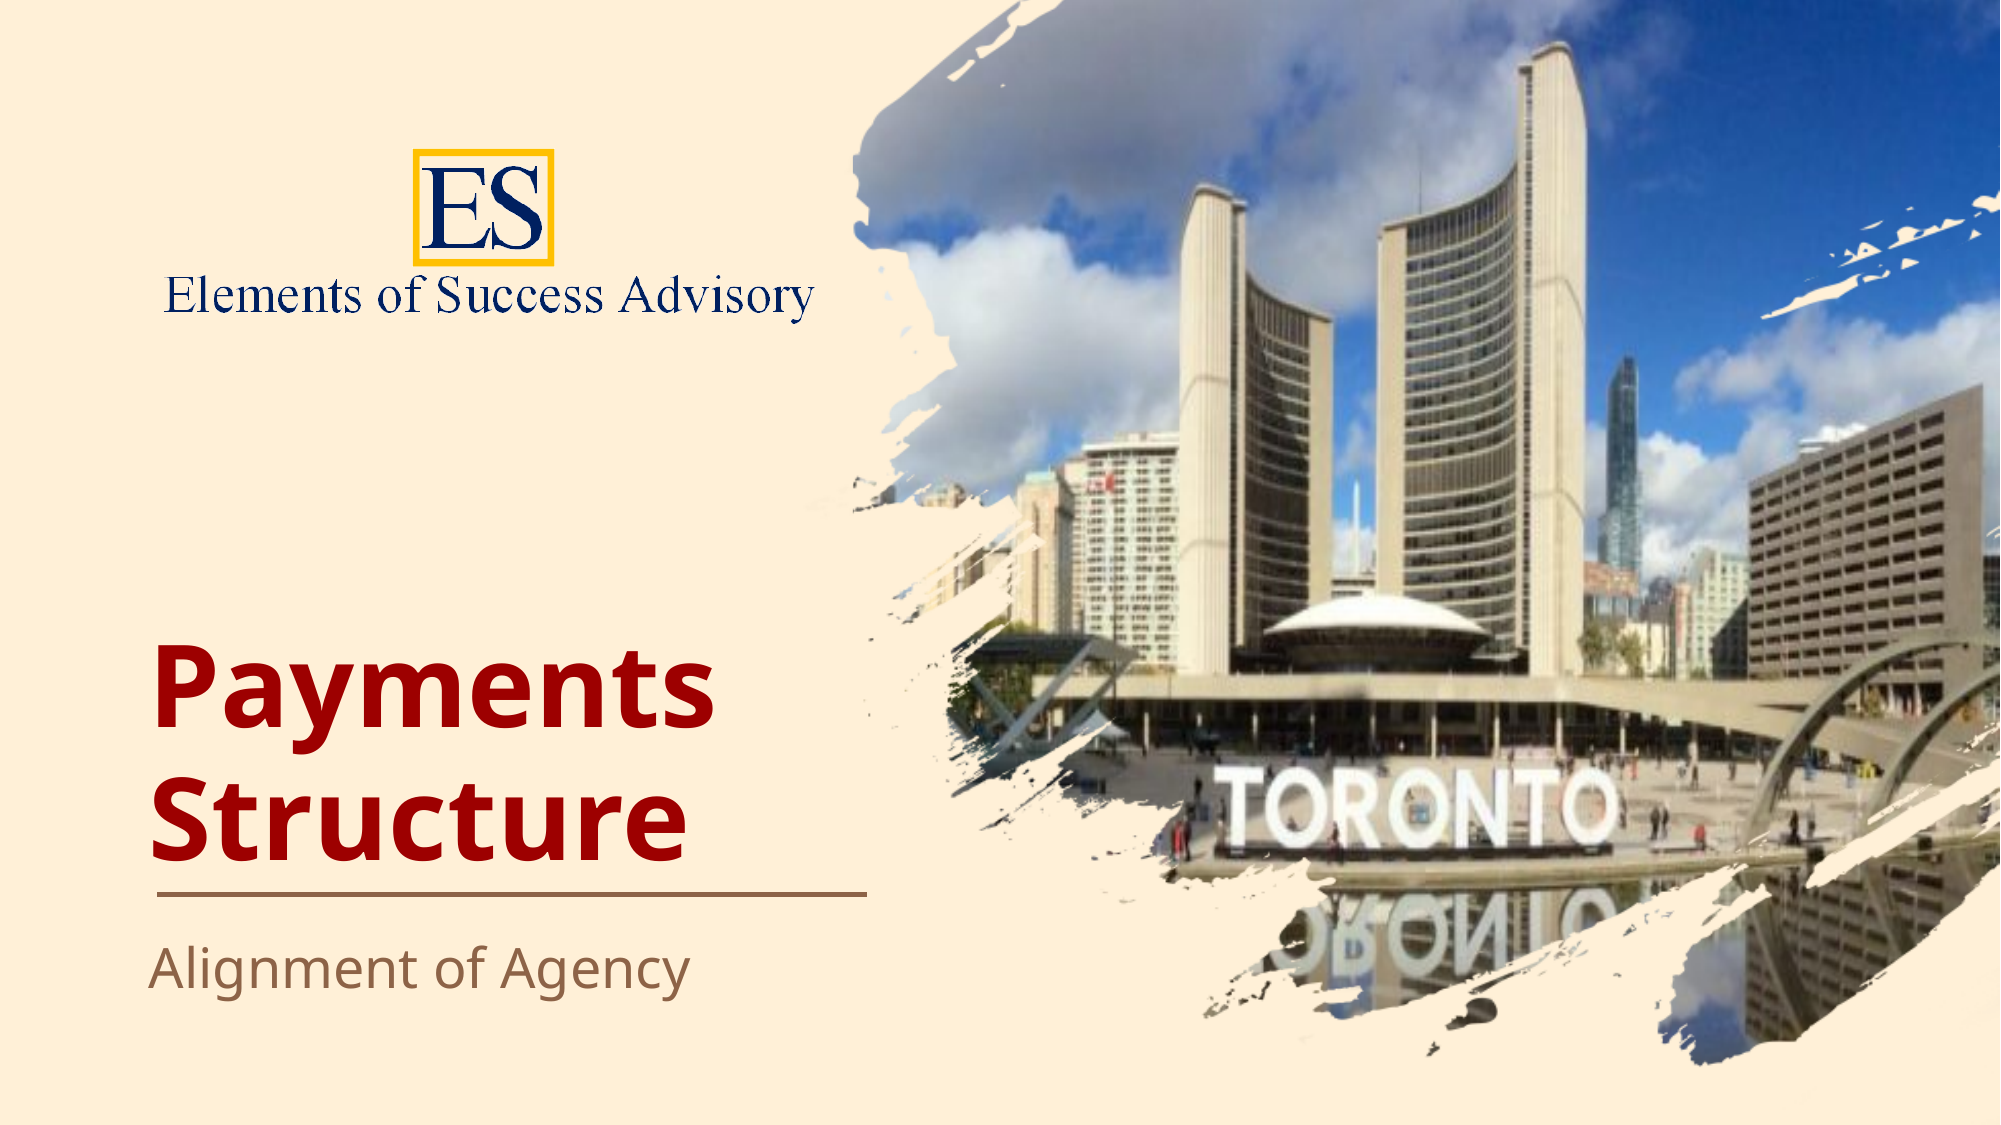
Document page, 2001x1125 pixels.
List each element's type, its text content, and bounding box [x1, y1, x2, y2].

title Payments Structure [133, 571, 1158, 894]
picture [0, 0, 2000, 1125]
subtitle Alignment of Agency [133, 926, 1158, 1010]
